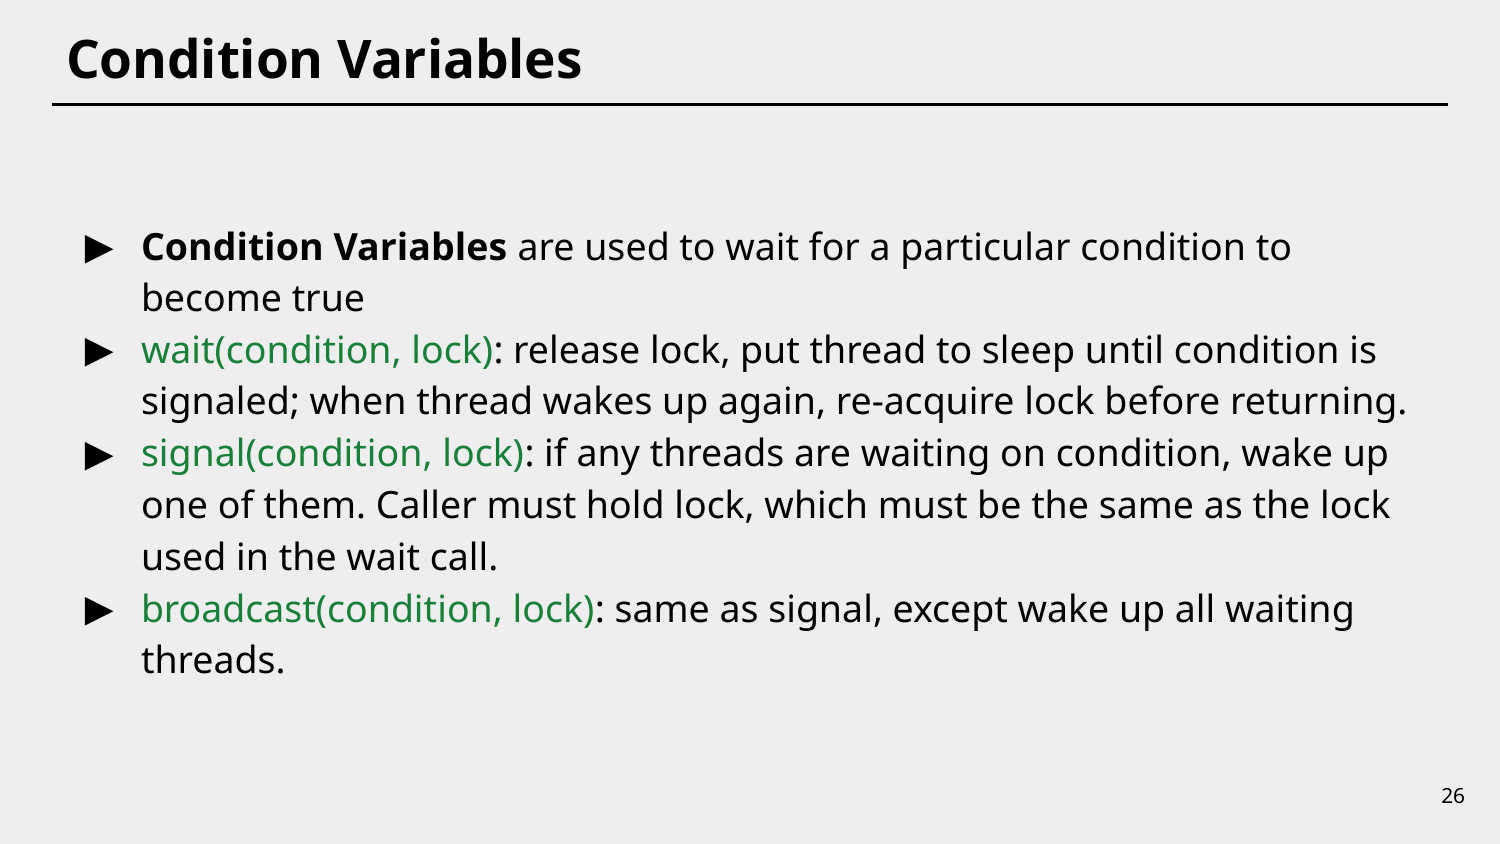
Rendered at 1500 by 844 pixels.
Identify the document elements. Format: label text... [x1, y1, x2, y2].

slide_number 26 [1300, 764, 1480, 830]
title Condition Variables [51, 10, 1449, 105]
list Condition Variables are used to wait for a particular condition to become true wait(condition, lock): release lock, put thread to sleep until condition is signaled; when thread wakes up again, re-acquire lock before returning. signal(condition, lock): if any threads are waiting on condition, wake up one of them. Caller must hold lock, which must be the same as the lock used in the wait call. broadcast(condition, lock): same as signal, except wake up all waiting threads. [51, 147, 1449, 750]
